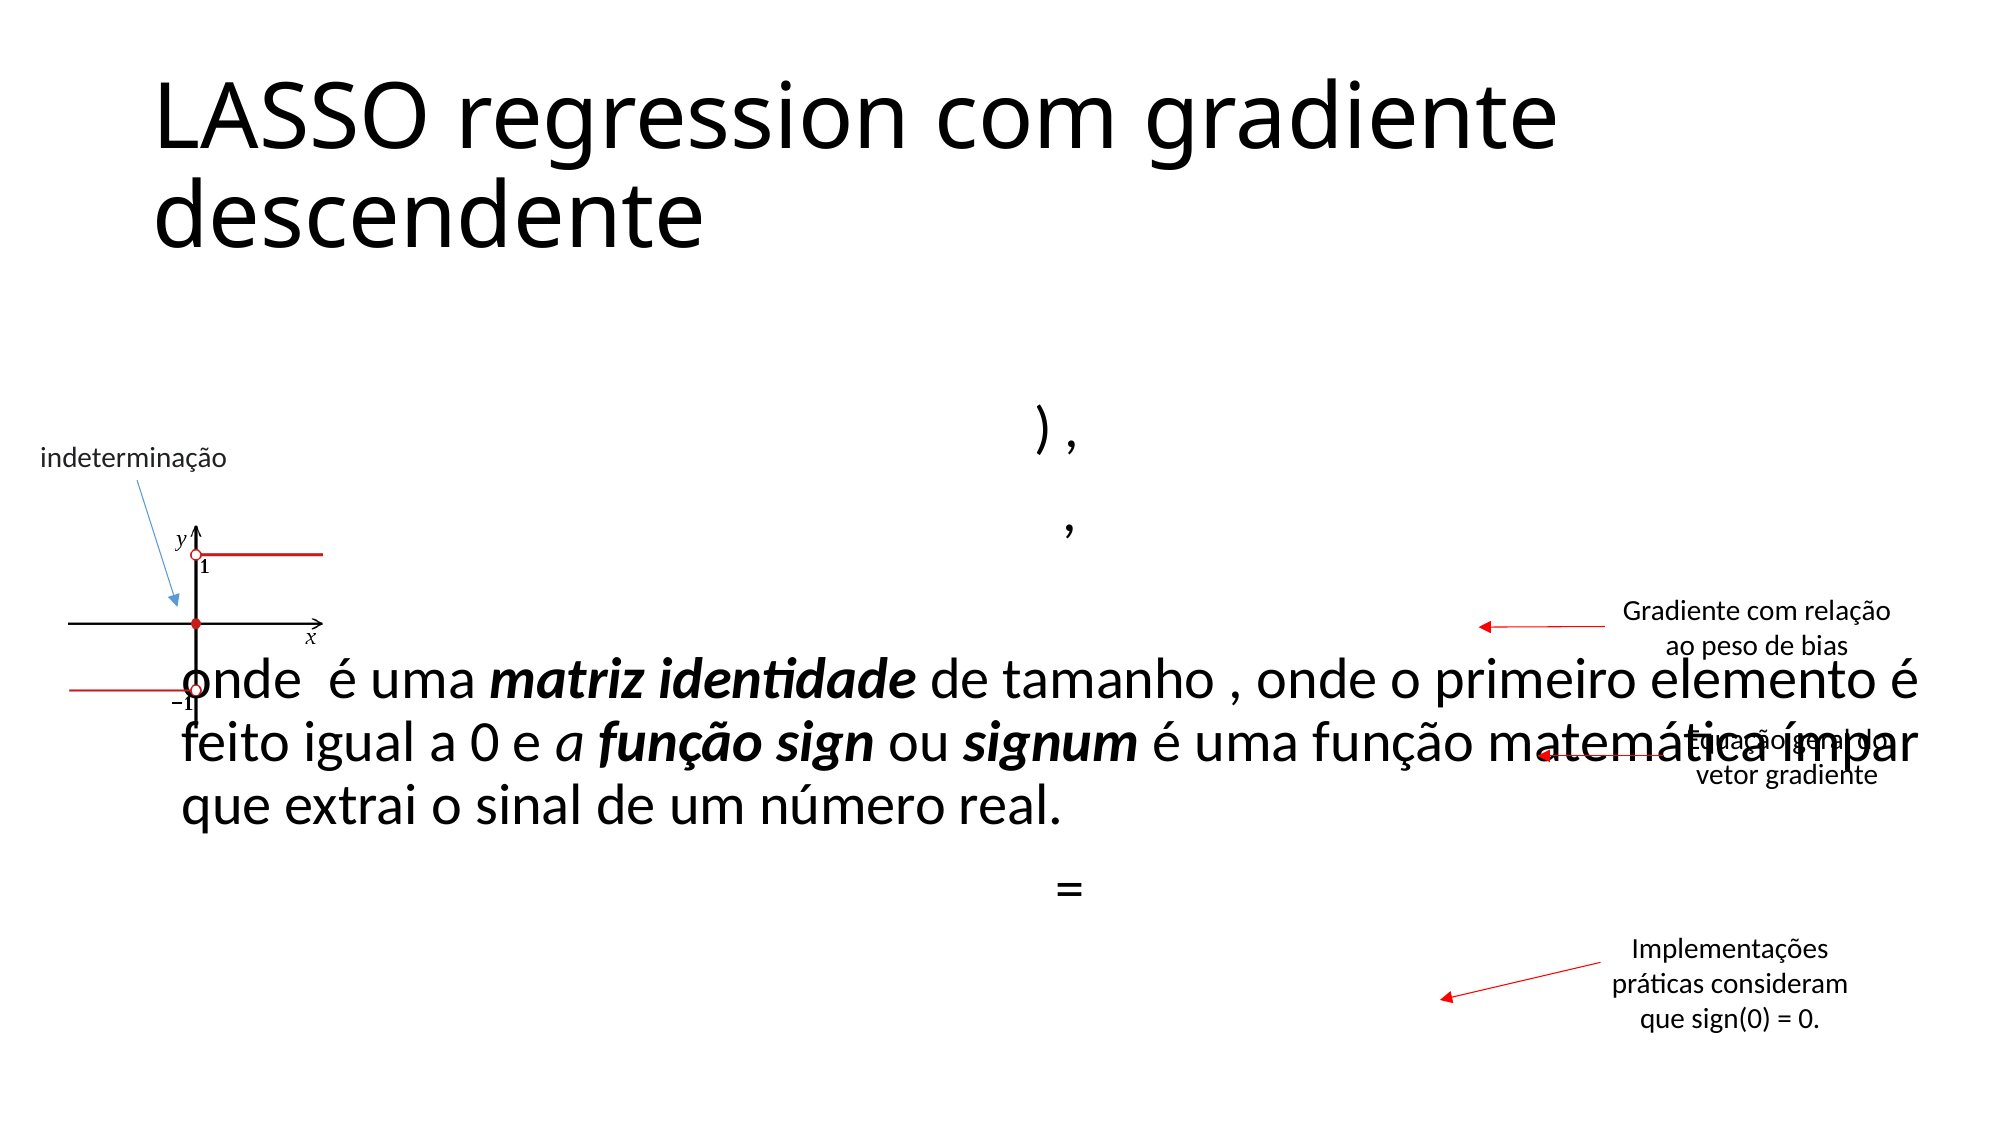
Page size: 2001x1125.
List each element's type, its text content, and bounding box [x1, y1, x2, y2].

title LASSO regression com gradiente descendente [137, 59, 1863, 278]
text_box indeterminação [25, 430, 249, 481]
text_box Gradiente com relação ao peso de bias [1604, 584, 1910, 669]
picture [68, 525, 323, 729]
text_box Equação geral do vetor gradiente [1655, 712, 1919, 798]
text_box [1439, 962, 1601, 1000]
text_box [137, 480, 178, 607]
text_box Implementações práticas consideram que sign(0) = 0. [1590, 922, 1871, 1042]
